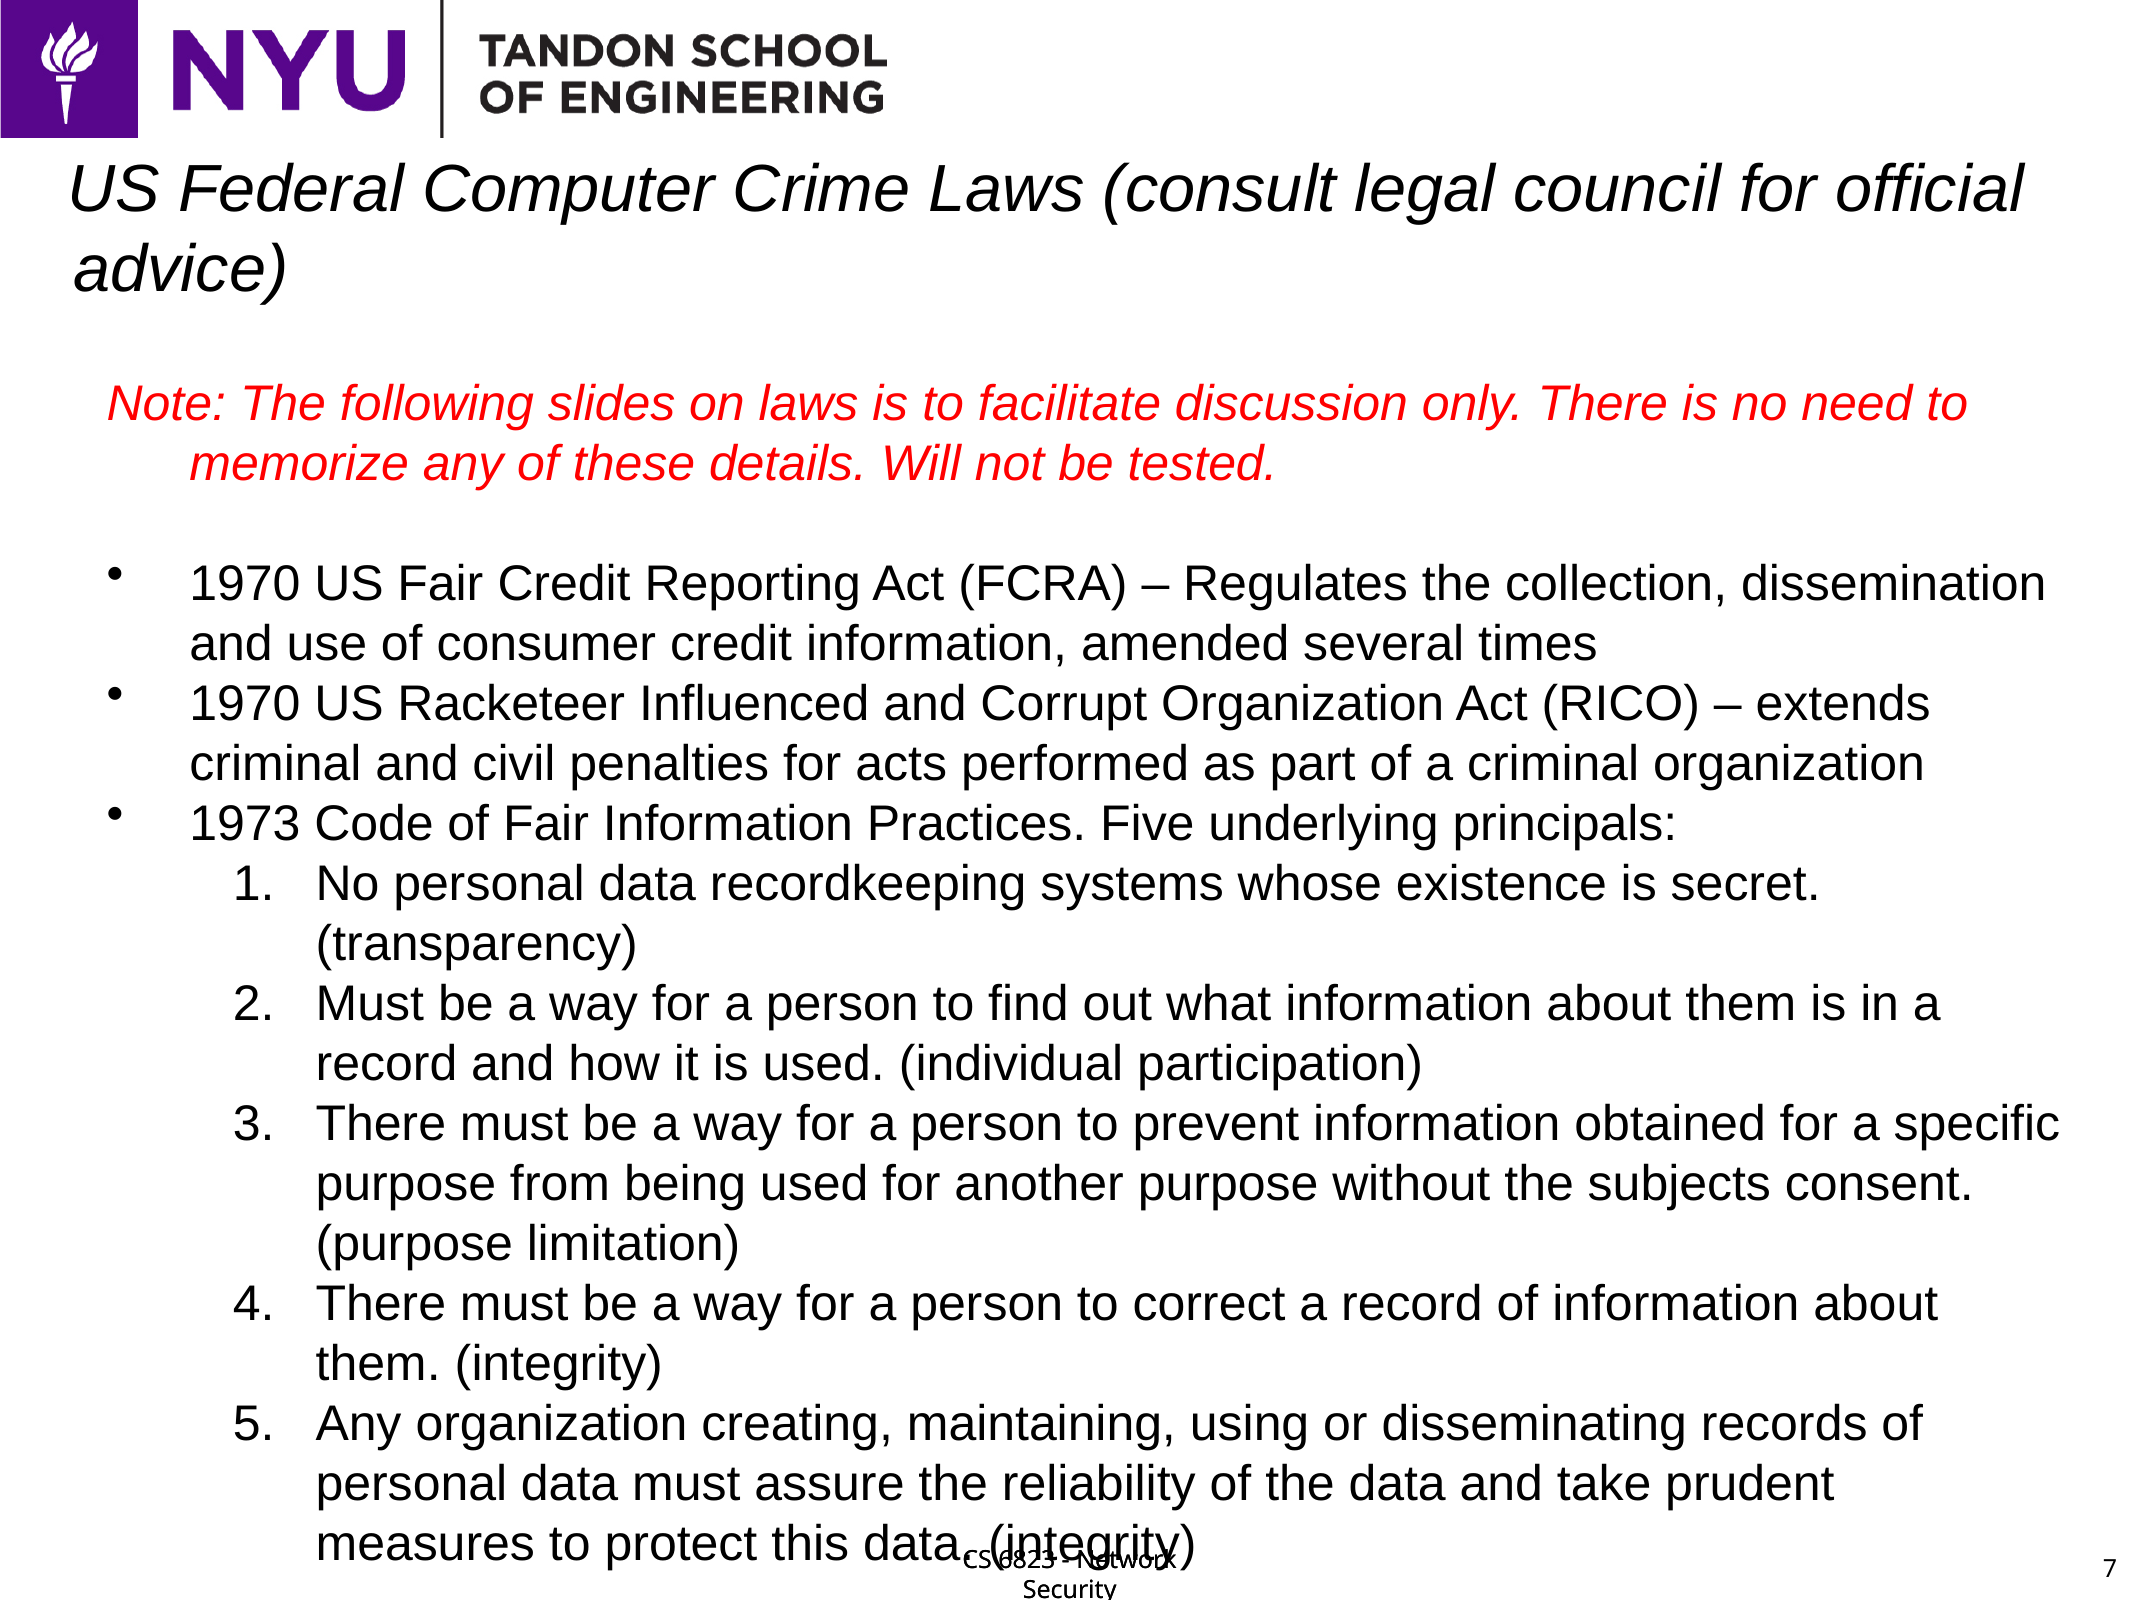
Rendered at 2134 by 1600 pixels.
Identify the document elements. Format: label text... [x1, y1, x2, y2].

text_box 7 [2096, 1552, 2124, 1583]
title US Federal Computer Crime Laws (consult legal council for official advice) [52, 137, 2134, 300]
picture [0, 0, 887, 138]
list Note: The following slides on laws is to facilitate discussion only. There is no need to memorize any of these details. Will not be tested. 1970 US Fair Credit Reporting Act (FCRA) – Regulates the collection, dissemination and use of consumer credit information, amended several times 1970 US Racketeer Influenced and Corrupt Organization Act (RICO) – extends criminal and civil penalties for acts performed as part of a criminal organization 1973 Code of Fair Information Practices. Five underlying principals: No personal data recordkeeping systems whose existence is secret. (transparency) Must be a way for a person to find out what information about them is in a record and how it is used. (individual participation) There must be a way for a person to prevent information obtained for a specific purpose from being used for another purpose without the subjects consent. (purpose limitation) There must be a way for a person to correct a record of information about them. (integrity) Any organization creating, maintaining, using or disseminating records of personal data must assure the reliability of the data and take prudent measures to protect this data. (integrity) [91, 362, 2082, 1600]
